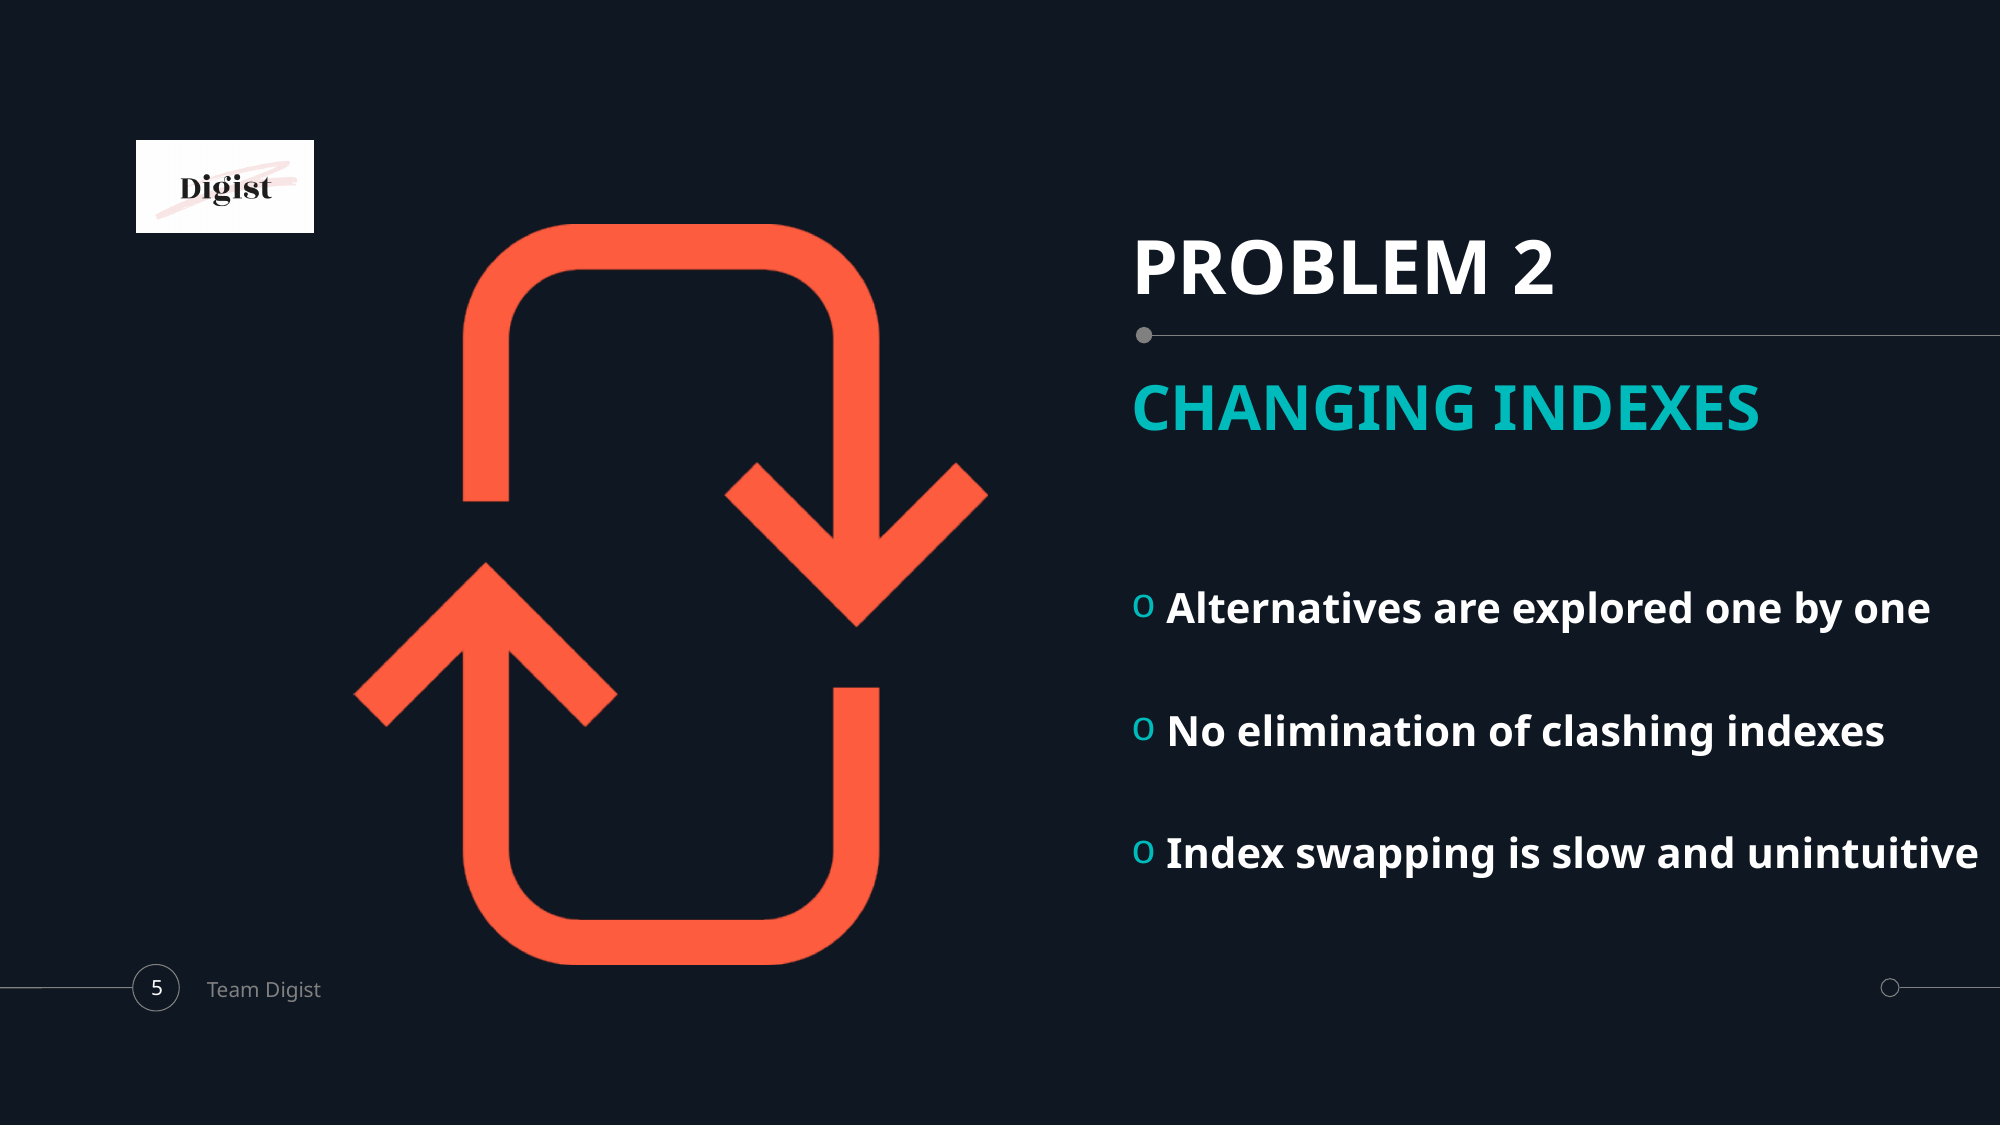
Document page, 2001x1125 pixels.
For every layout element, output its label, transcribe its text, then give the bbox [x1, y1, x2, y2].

list Alternatives are explored one by one No elimination of clashing indexes Index swapping is slow and unintuitive [1131, 521, 2000, 921]
footer Team Digist [191, 964, 671, 1014]
picture [136, 140, 314, 233]
slide_number 5 [127, 964, 186, 1014]
list CHANGING INDEXES [1131, 368, 1950, 462]
picture [299, 224, 1041, 965]
title PROBLEM 2 [1131, 178, 1869, 311]
